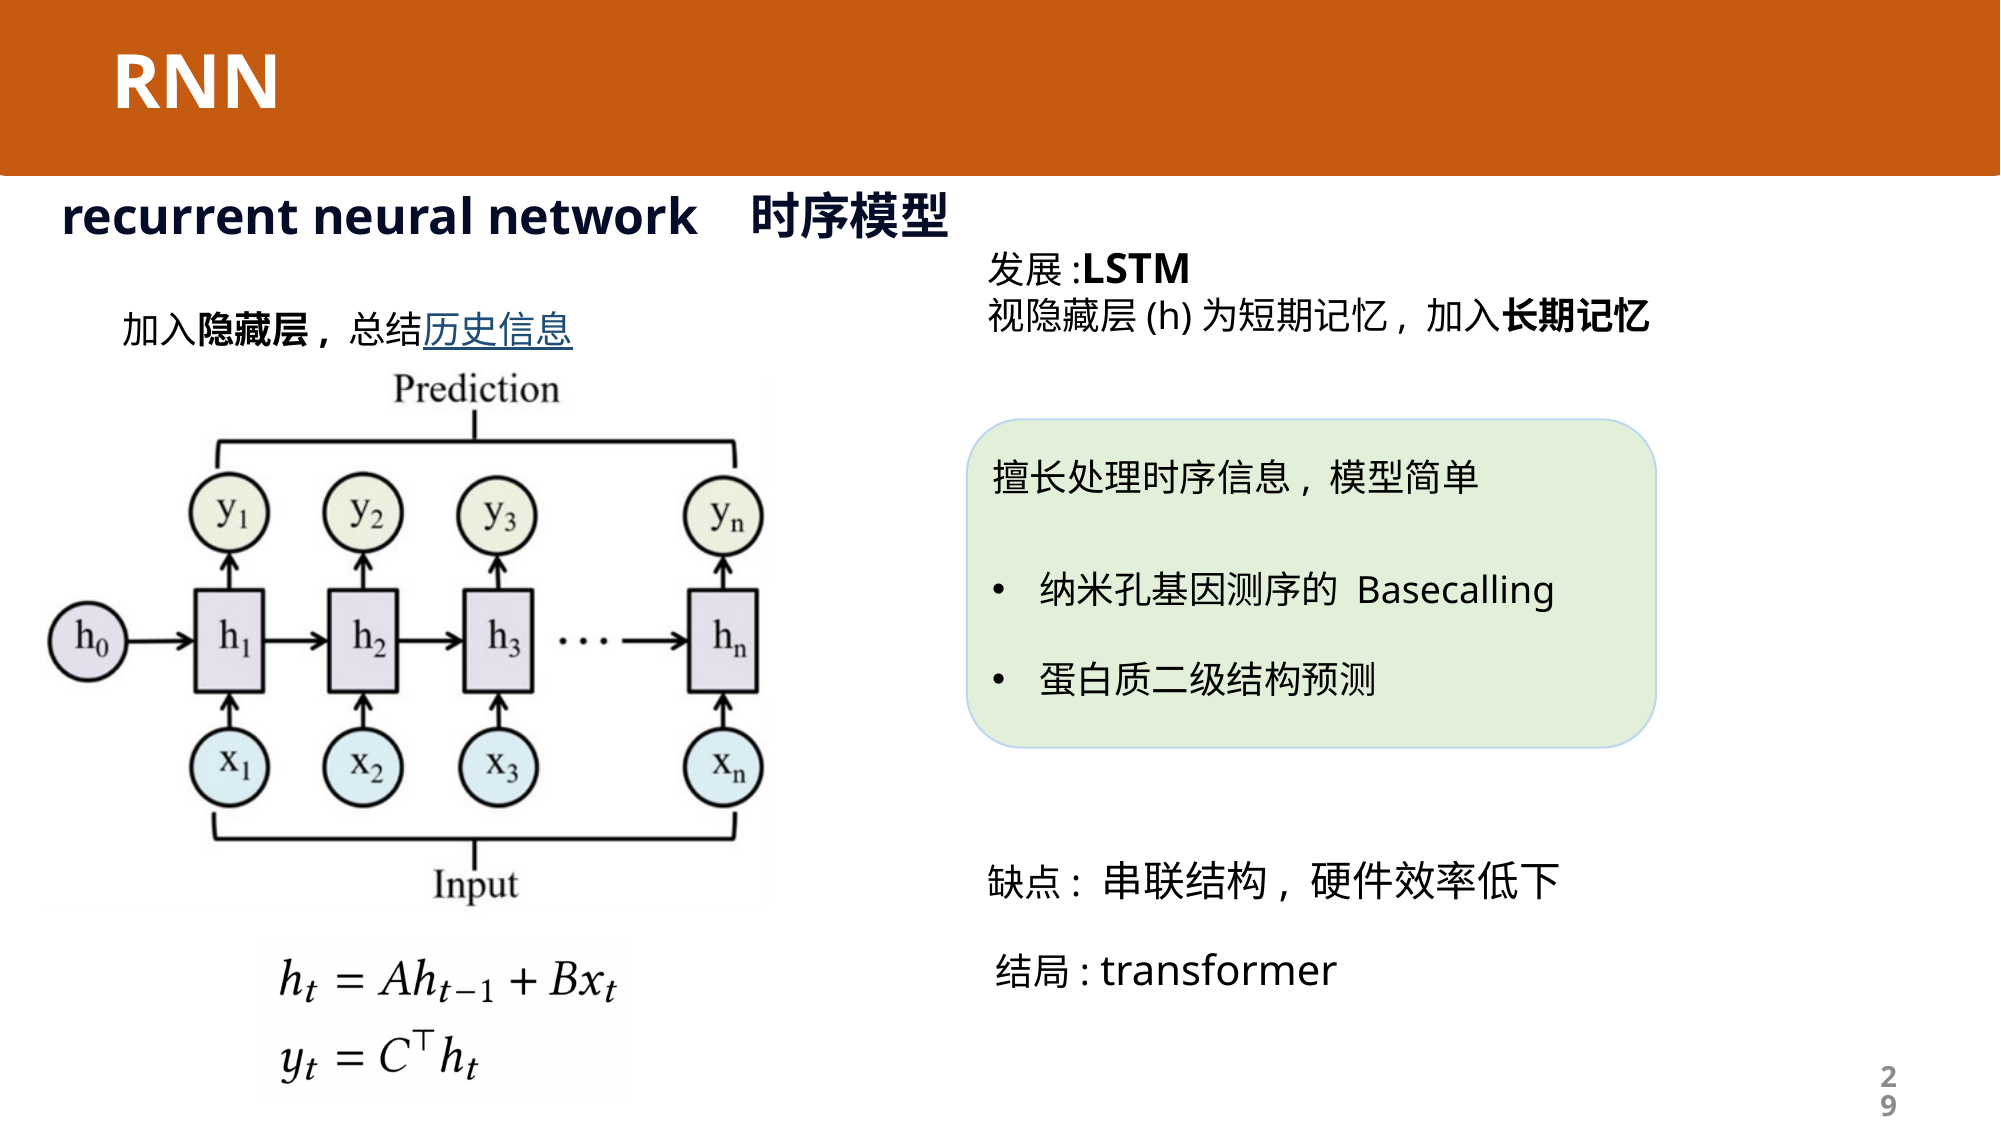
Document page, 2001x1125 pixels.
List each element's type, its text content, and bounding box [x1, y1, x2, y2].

text_box ​结局: transformer [971, 935, 1972, 1046]
text_box 加入隐藏层, 总结历史信息 [107, 298, 893, 359]
slide_number 29 [1865, 1047, 1927, 1108]
picture [263, 937, 625, 1099]
text_box 缺点: 串联结构, 硬件效率低下 [971, 846, 1972, 912]
text_box 纳米孔基因测序的 Basecalling 蛋白质二级结构预测 [977, 558, 1978, 709]
text_box RNN [96, 26, 299, 132]
text_box recurrent neural network 时序模型 [46, 176, 1046, 252]
text_box 发展:LSTM 视隐藏层(h)为短期记忆, 加入长期记忆 [972, 234, 1756, 345]
text_box [965, 418, 1658, 749]
text_box 擅长处理时序信息, 模型简单 [977, 446, 1978, 507]
text_box [0, 0, 2000, 178]
picture [46, 358, 781, 913]
